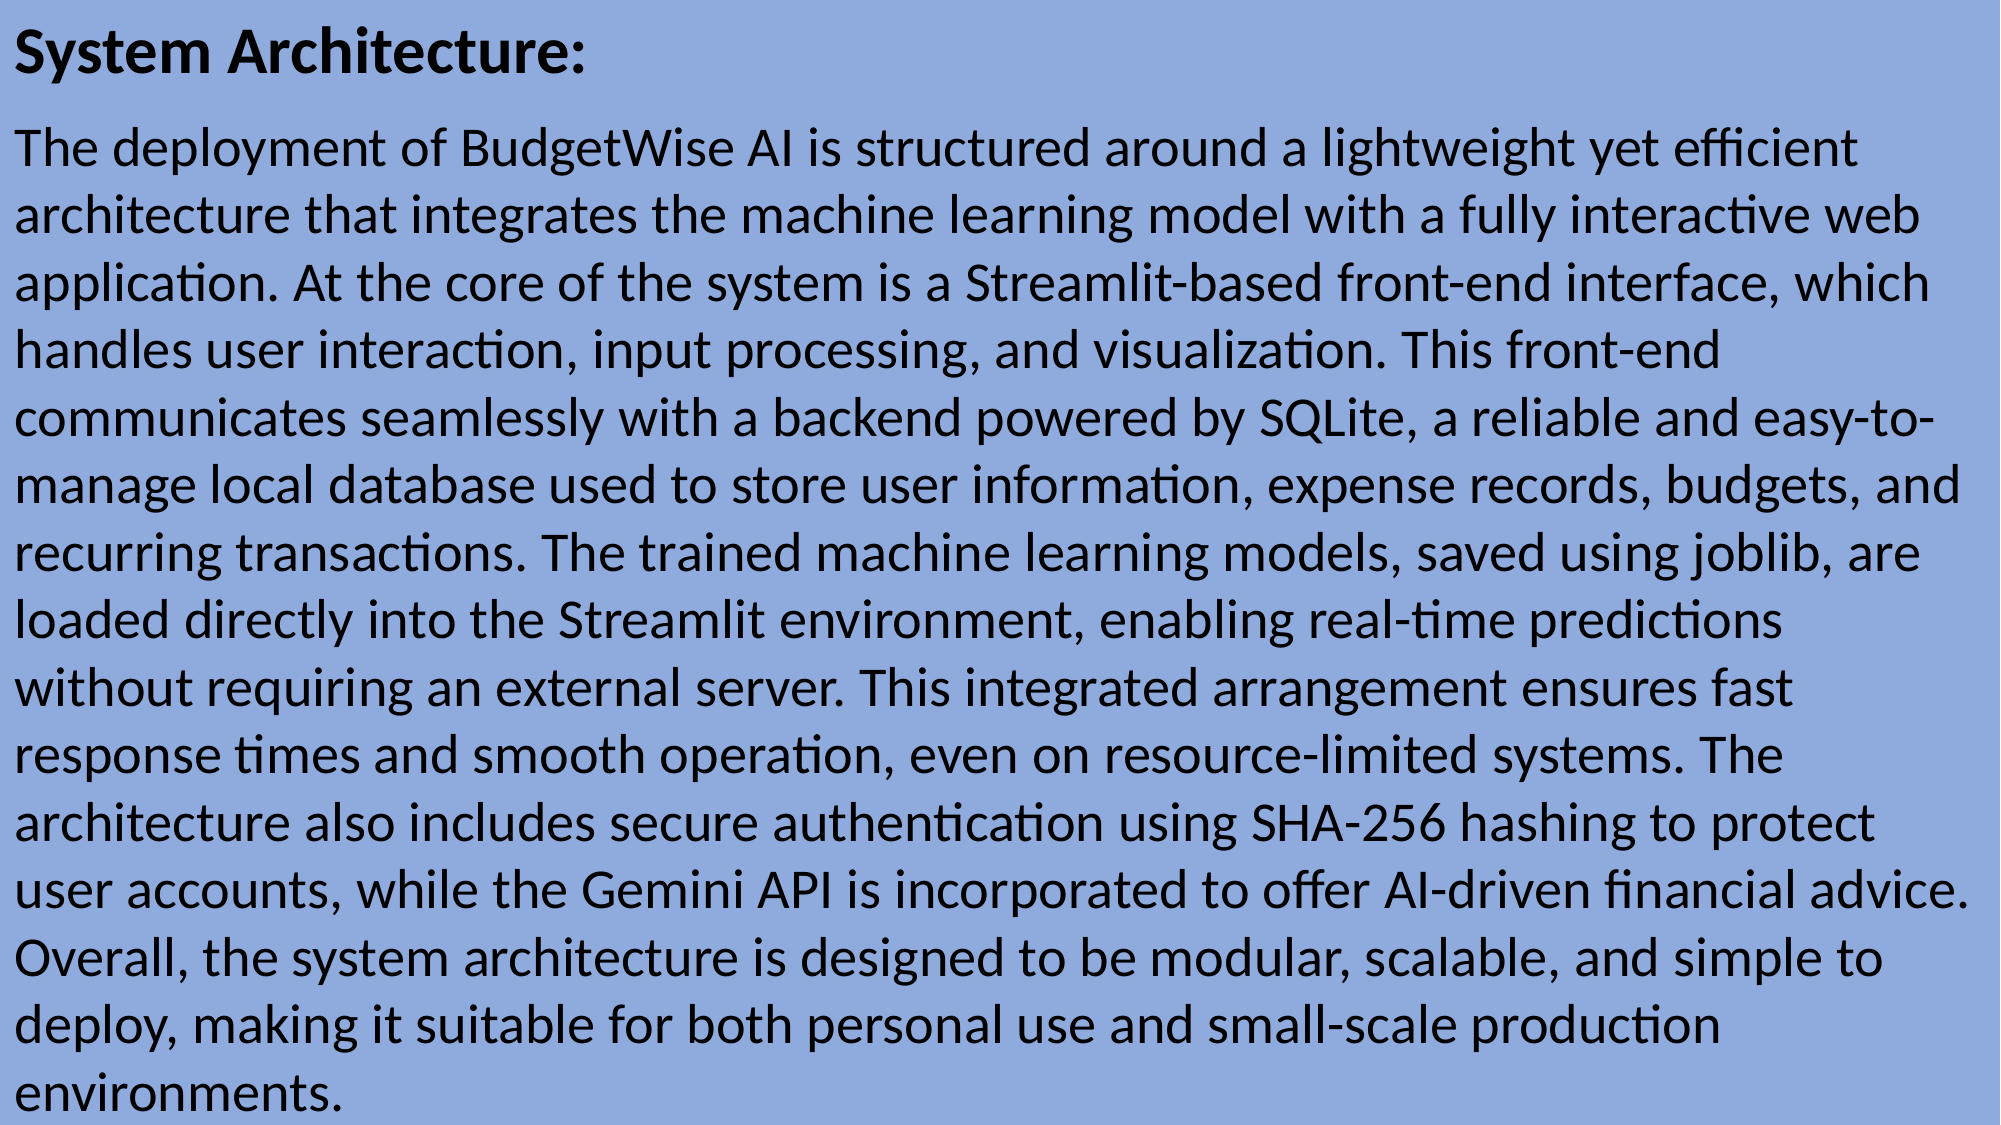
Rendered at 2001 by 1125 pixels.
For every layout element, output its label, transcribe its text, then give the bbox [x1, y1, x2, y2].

text_box System Architecture: The deployment of BudgetWise AI is structured around a lightweight yet efficient architecture that integrates the machine learning model with a fully interactive web application. At the core of the system is a Streamlit-based front-end interface, which handles user interaction, input processing, and visualization. This front-end communicates seamlessly with a backend powered by SQLite, a reliable and easy-to-manage local database used to store user information, expense records, budgets, and recurring transactions. The trained machine learning models, saved using joblib, are loaded directly into the Streamlit environment, enabling real-time predictions without requiring an external server. This integrated arrangement ensures fast response times and smooth operation, even on resource-limited systems. The architecture also includes secure authentication using SHA-256 hashing to protect user accounts, while the Gemini API is incorporated to offer AI-driven financial advice. Overall, the system architecture is designed to be modular, scalable, and simple to deploy, making it suitable for both personal use and small-scale production environments. [0, 0, 1989, 1125]
